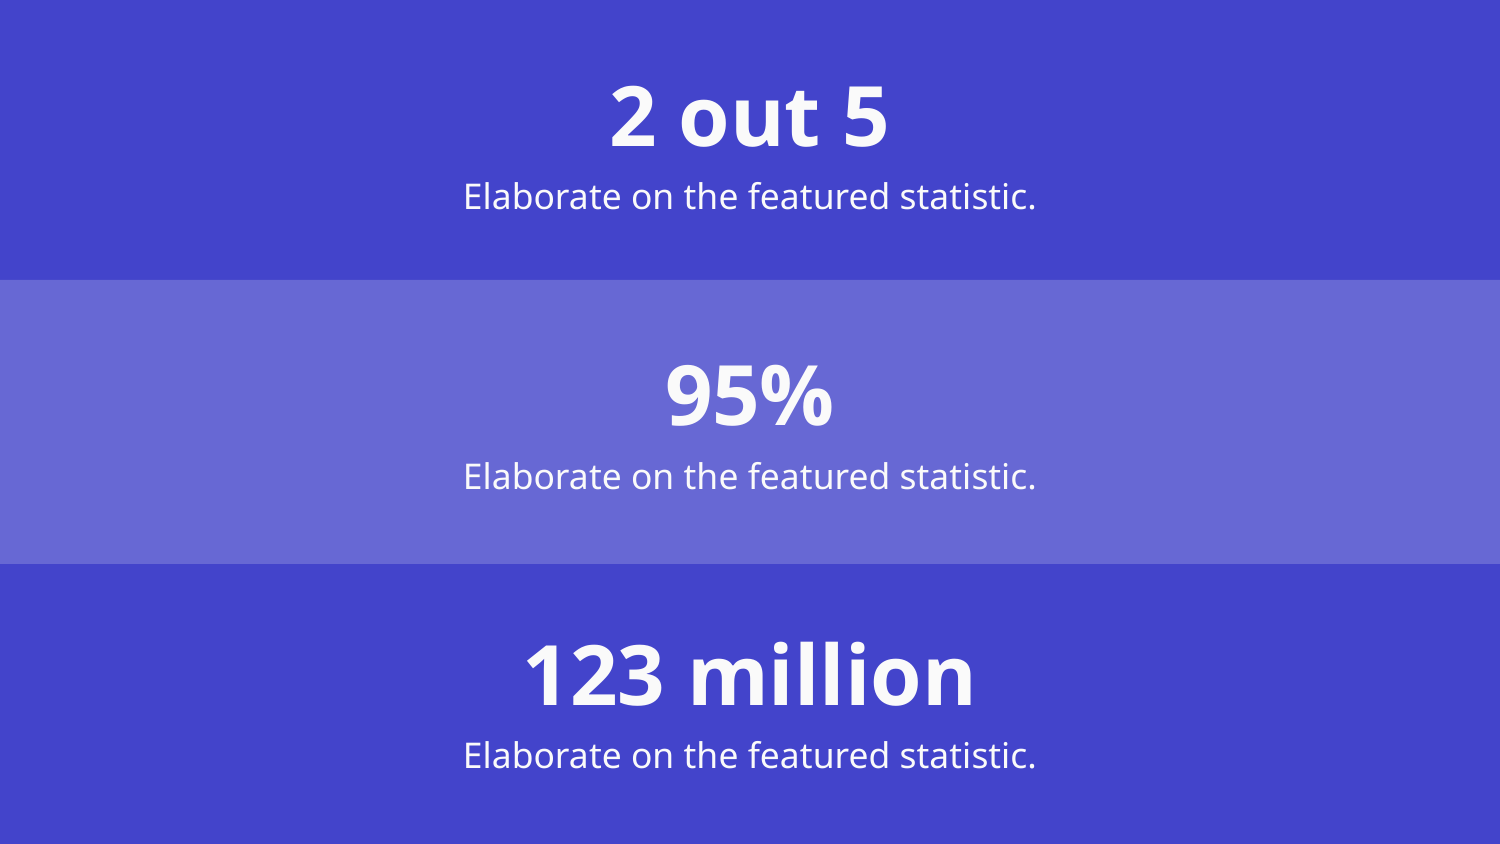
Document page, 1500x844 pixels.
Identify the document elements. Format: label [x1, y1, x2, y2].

text_box [305, 342, 1195, 497]
text_box [305, 62, 1195, 218]
text_box [0, 279, 1500, 564]
text_box [305, 621, 1195, 777]
